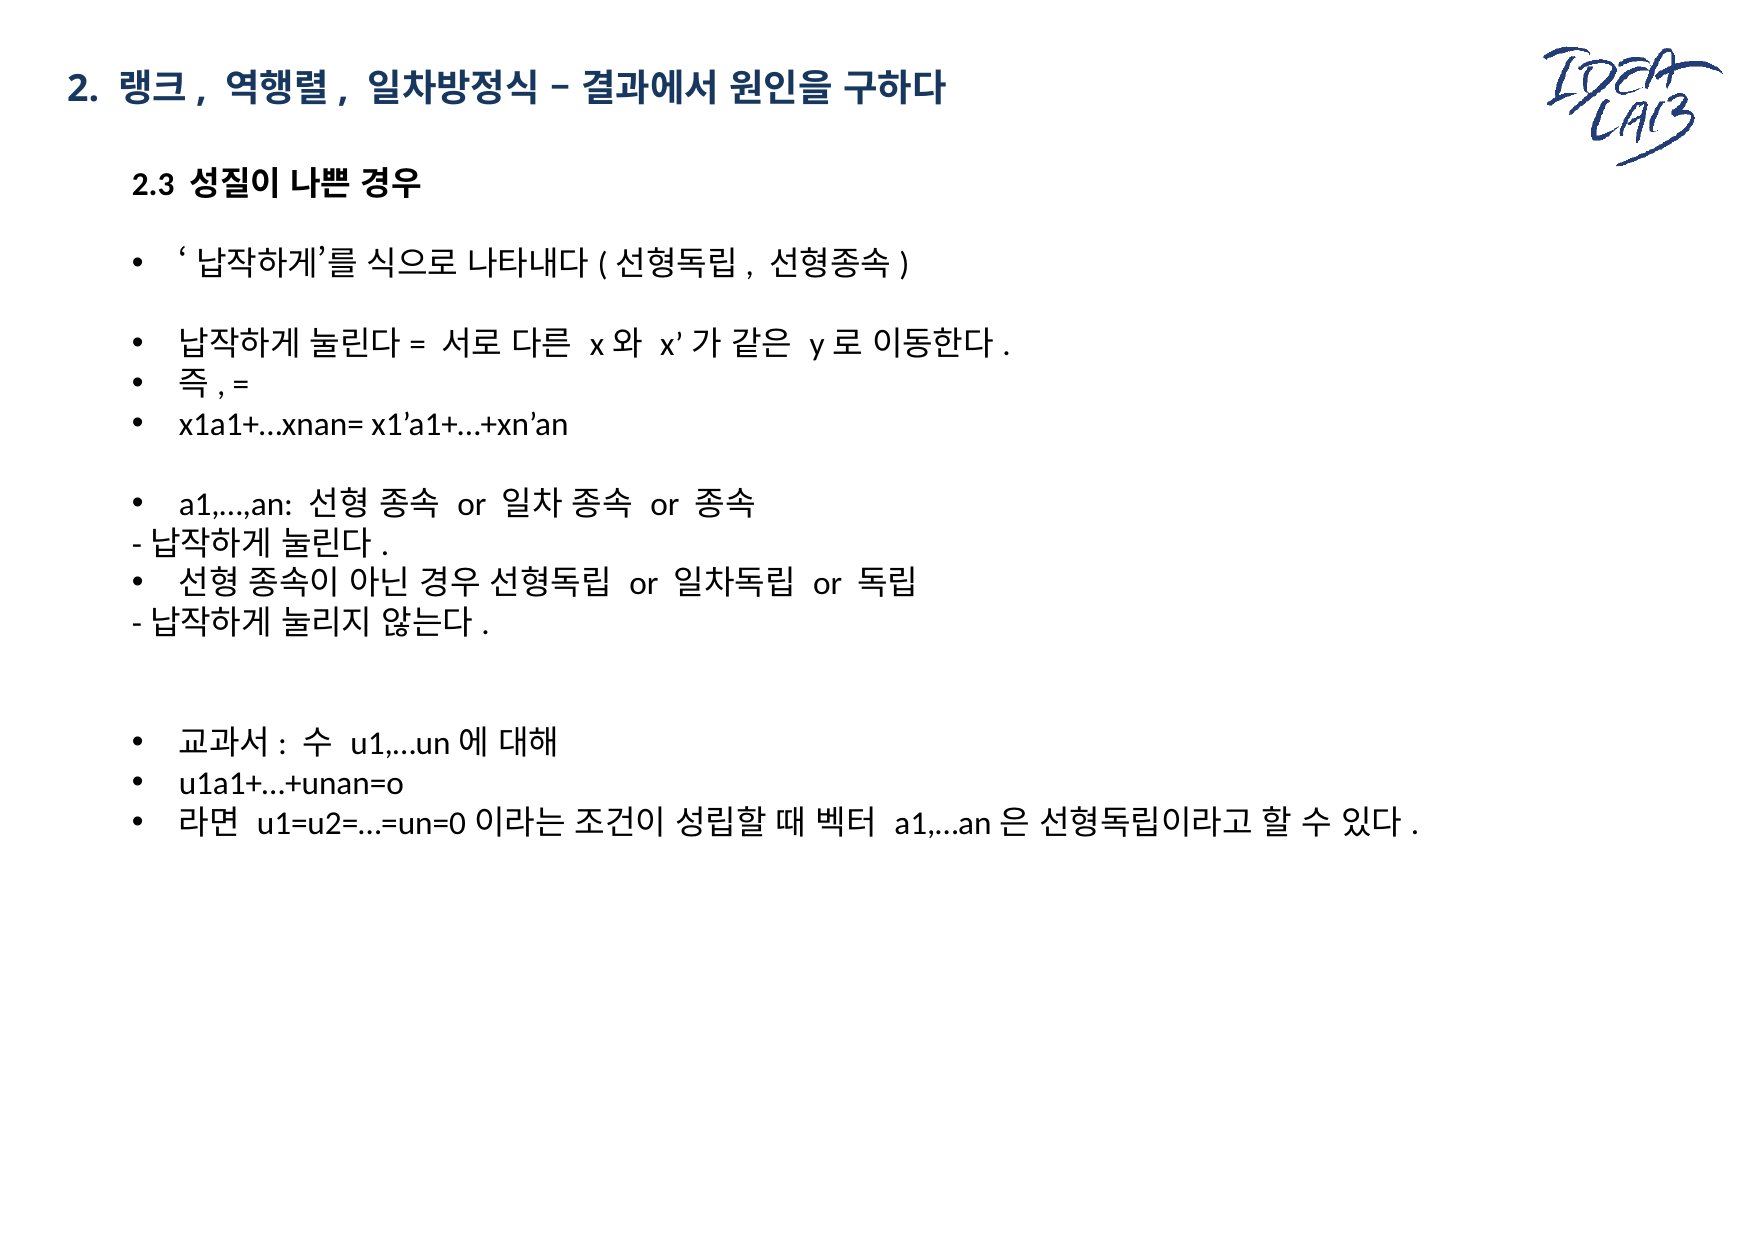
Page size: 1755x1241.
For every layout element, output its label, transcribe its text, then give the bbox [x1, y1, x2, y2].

text_box 2. 랭크, 역행렬, 일차방정식 – 결과에서 원인을 구하다 [52, 56, 1228, 117]
picture [1539, 39, 1725, 171]
